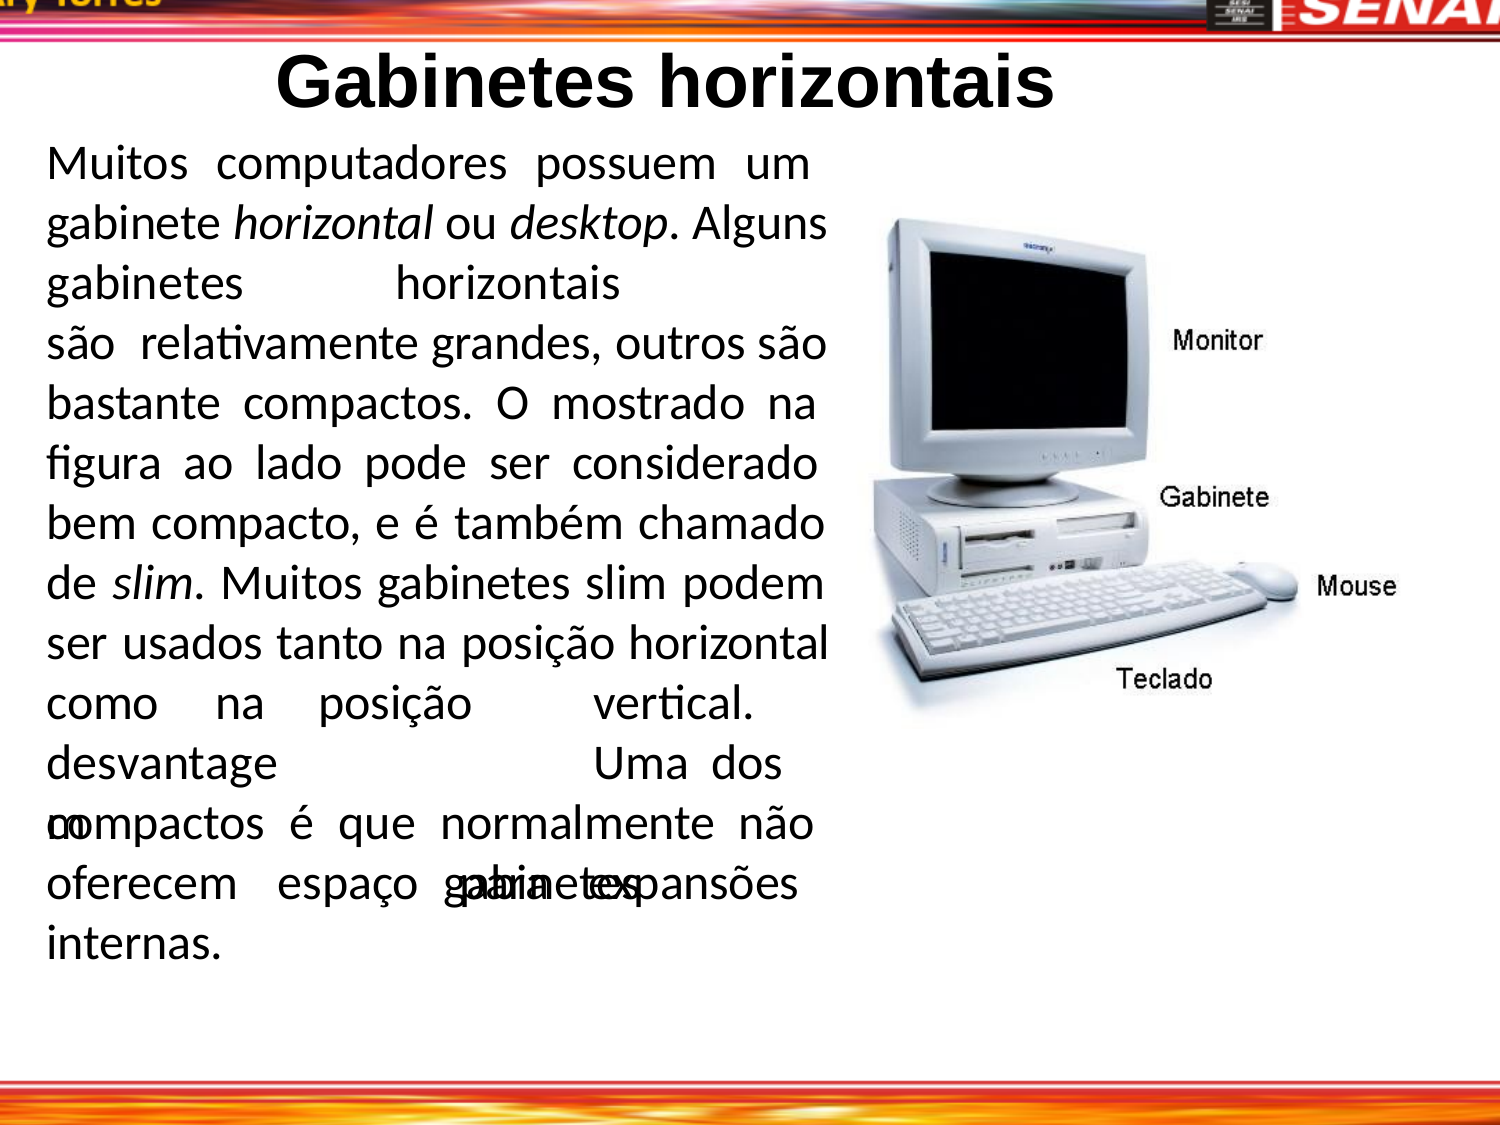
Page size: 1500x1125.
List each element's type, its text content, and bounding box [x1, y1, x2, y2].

text_box como na desvantagem [44, 667, 316, 787]
picture [0, 0, 1500, 1125]
text_box compactos é que normalmente não oferecem espaço para expansões internas. [44, 787, 840, 970]
title Gabinetes horizontais [273, 30, 1061, 194]
text_box posição vertical. Uma dos gabinetes [316, 667, 841, 910]
text_box Muitos computadores possuem um gabinete horizontal ou desktop. Alguns gabinetes horizontais são relativamente grandes, outros são bastante compactos. O mostrado na figura ao lado pode ser considerado bem compacto, e é também chamado de slim. Muitos gabinetes slim podem ser usados tanto na posição horizontal [44, 127, 841, 667]
